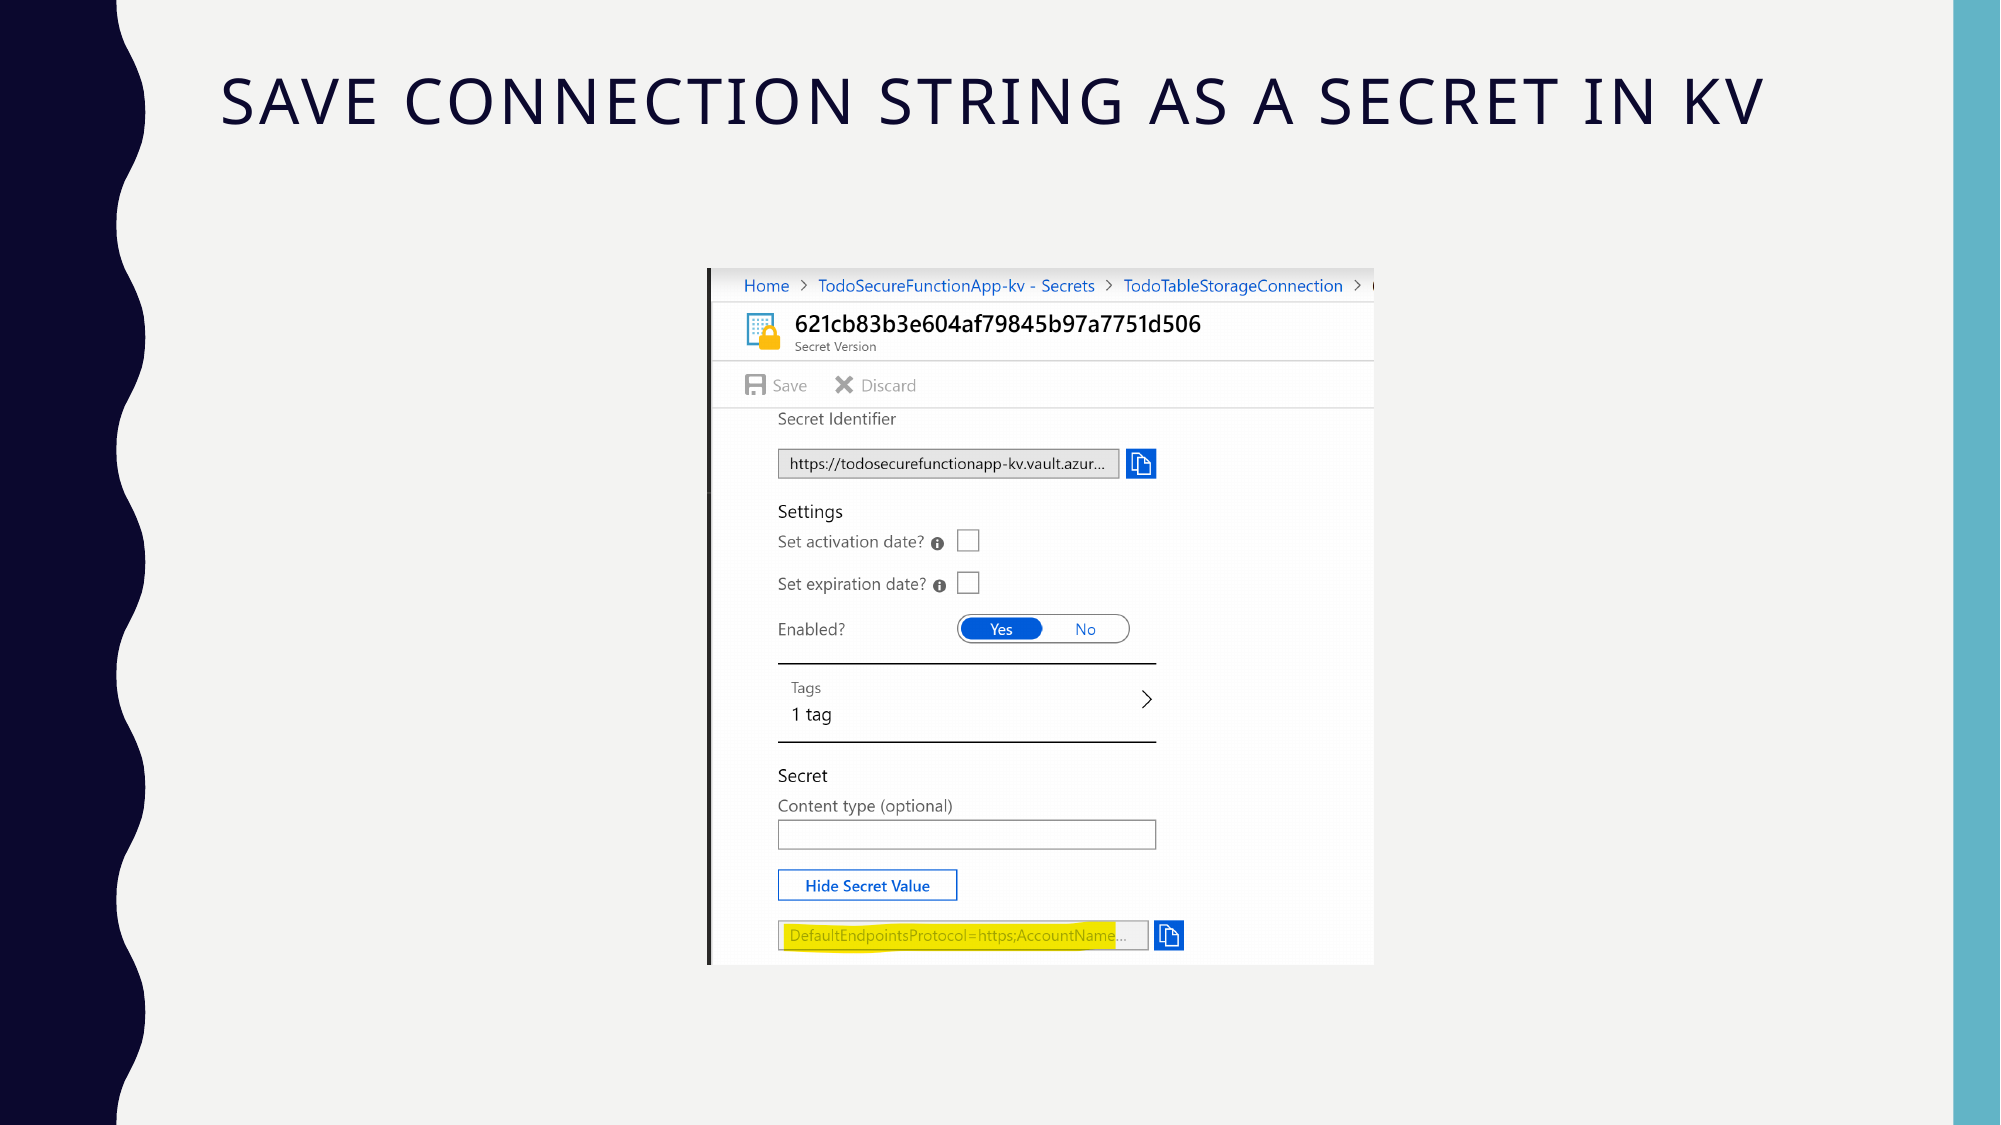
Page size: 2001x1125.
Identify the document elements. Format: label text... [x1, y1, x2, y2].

title Save connection string as a secret in KV [205, 62, 1875, 205]
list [707, 268, 1374, 965]
